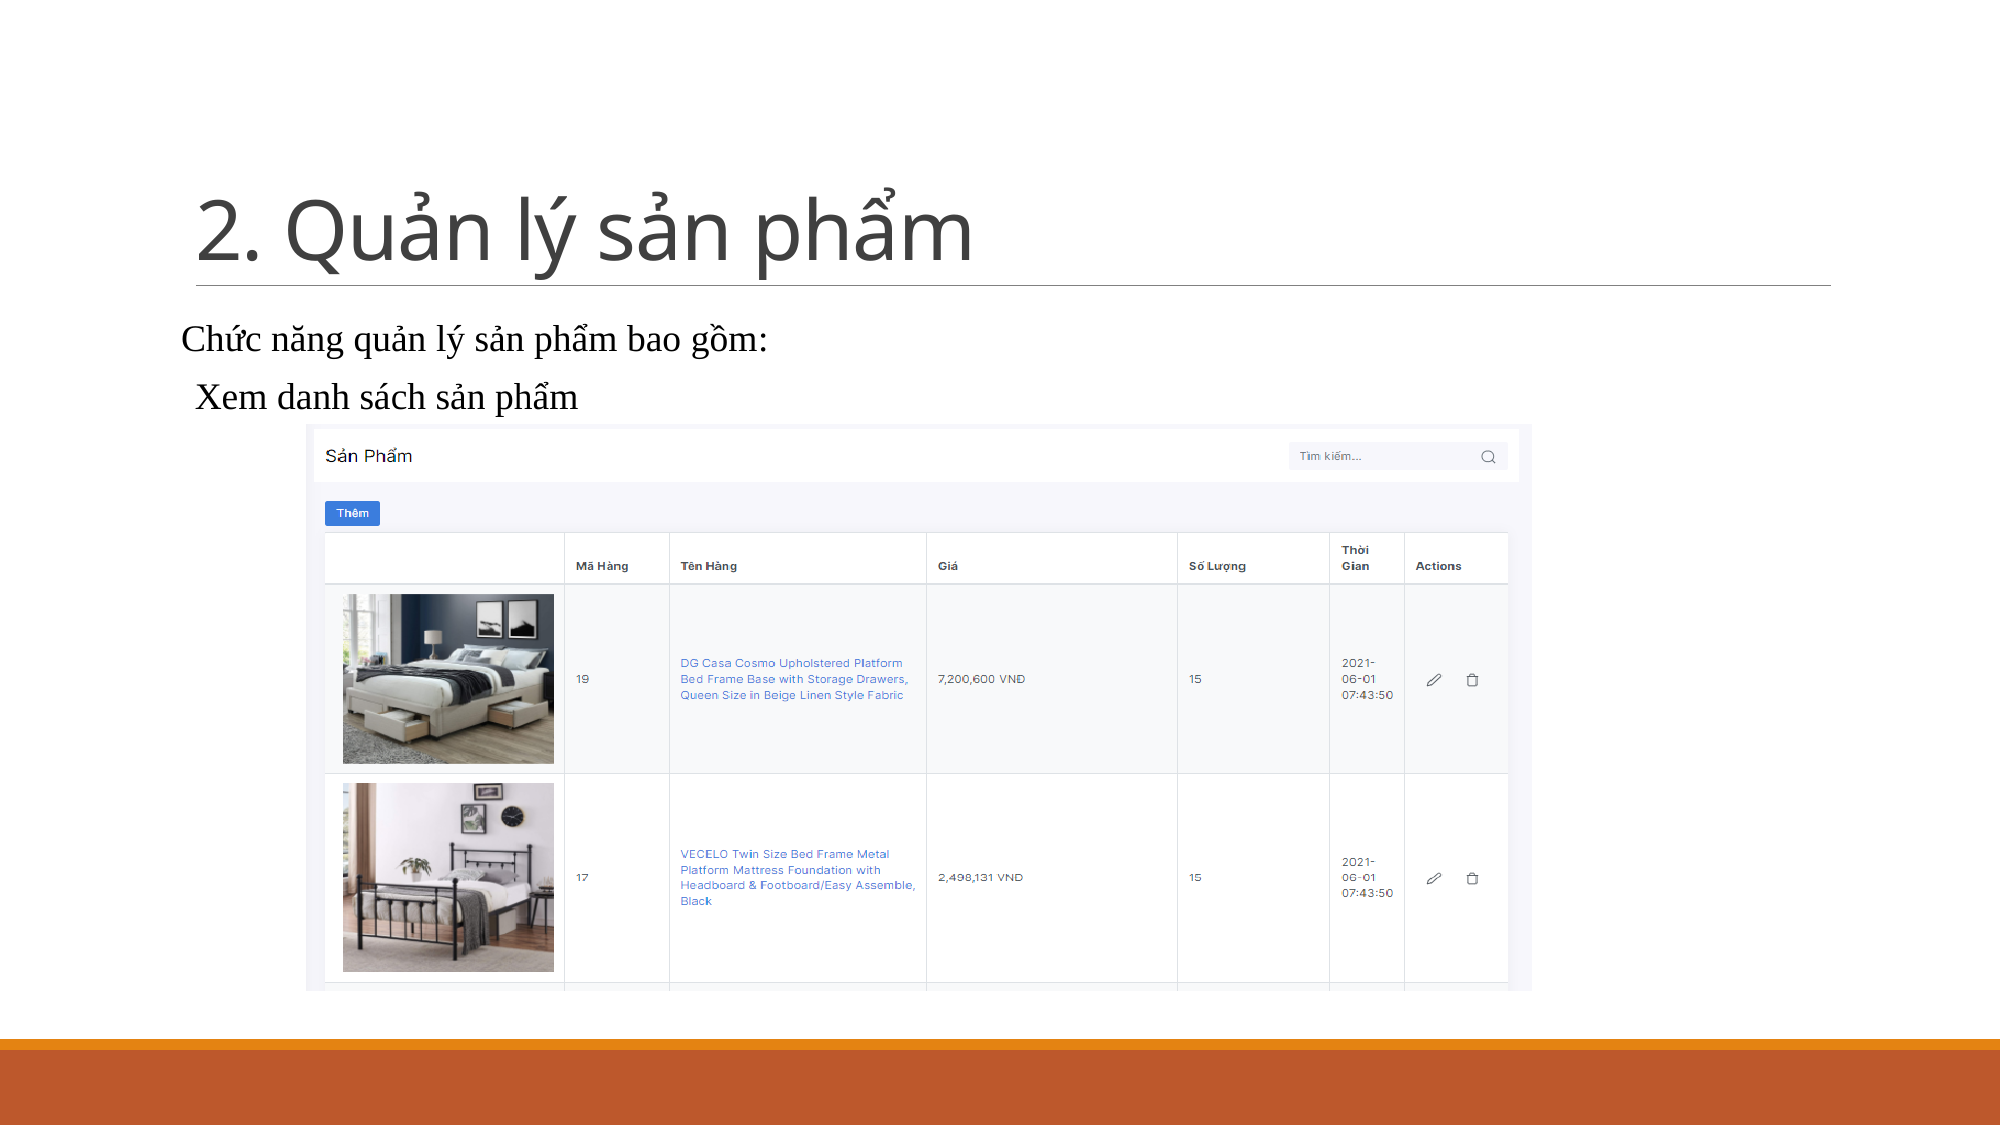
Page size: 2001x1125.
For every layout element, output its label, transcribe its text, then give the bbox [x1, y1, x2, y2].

text_box Chức năng quản lý sản phẩm bao gồm: [166, 306, 1690, 366]
title 2. Quản lý sản phẩm [180, 47, 1830, 285]
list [306, 424, 1533, 992]
text_box Xem danh sách sản phẩm [180, 364, 1099, 424]
